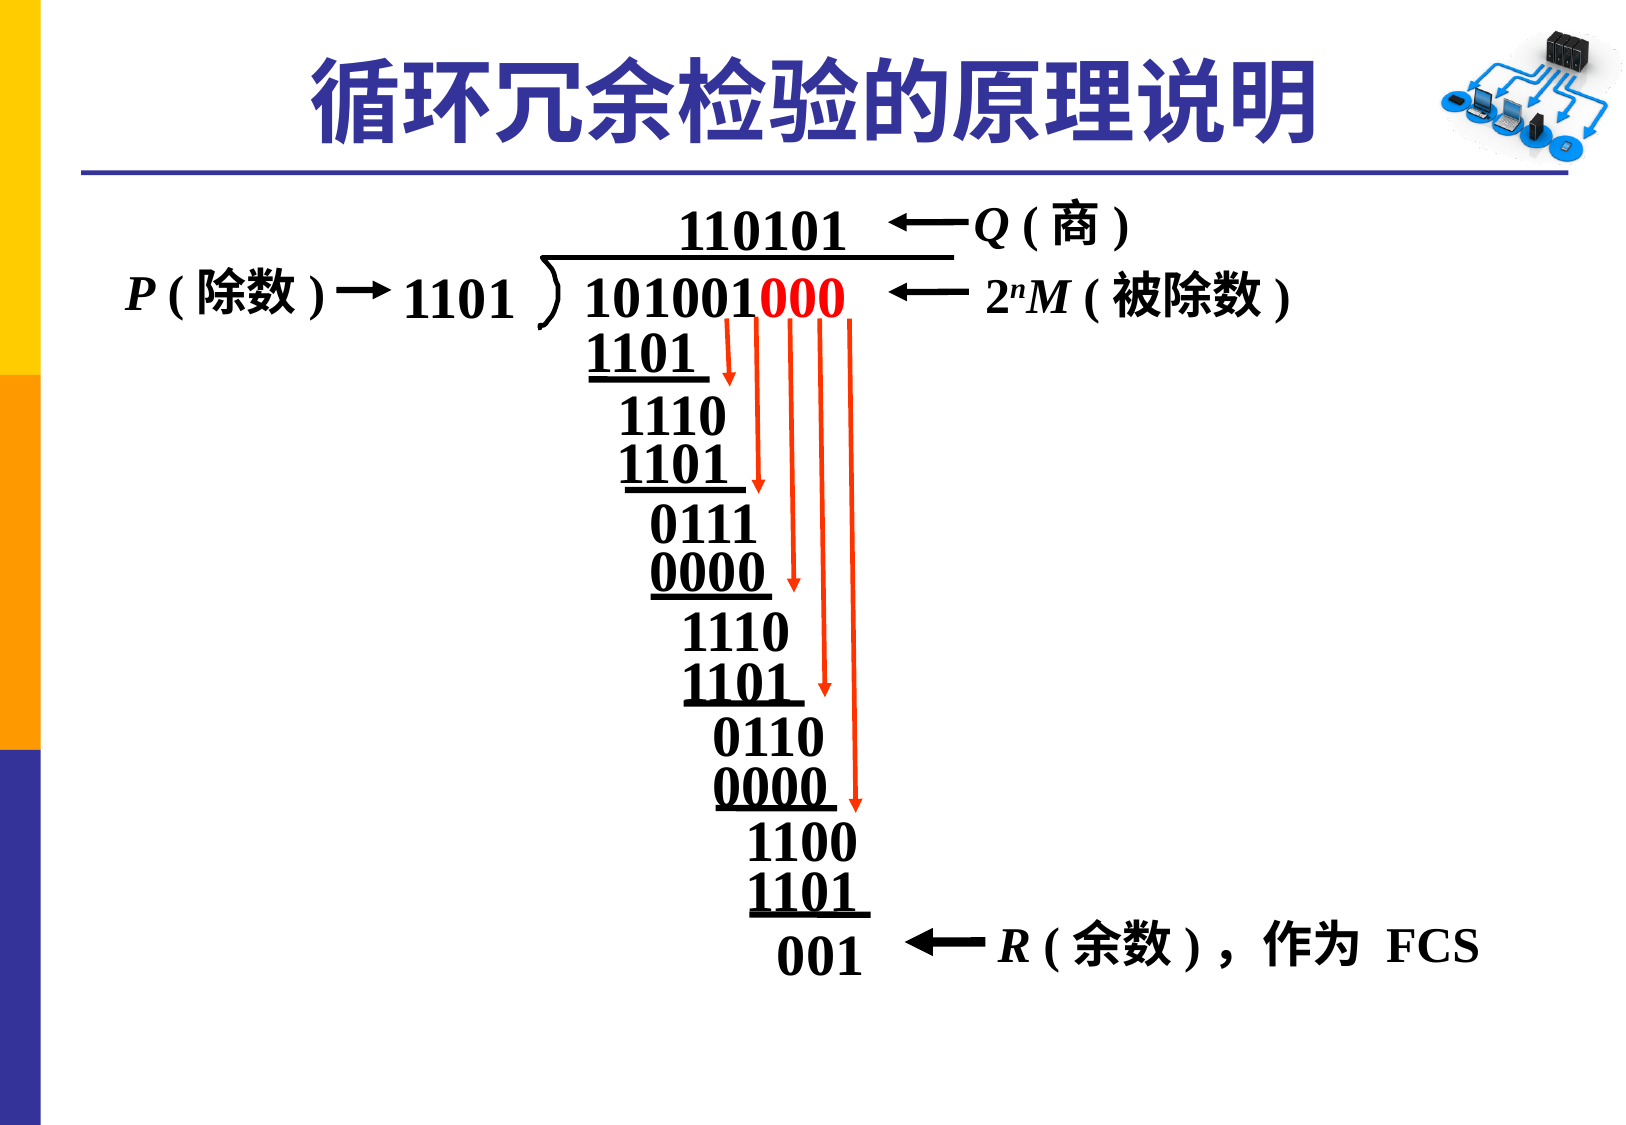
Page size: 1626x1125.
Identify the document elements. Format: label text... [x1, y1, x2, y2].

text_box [133, 191, 1539, 988]
picture [1438, 30, 1624, 165]
title 循环冗余检验的原理说明 [81, 30, 1569, 161]
